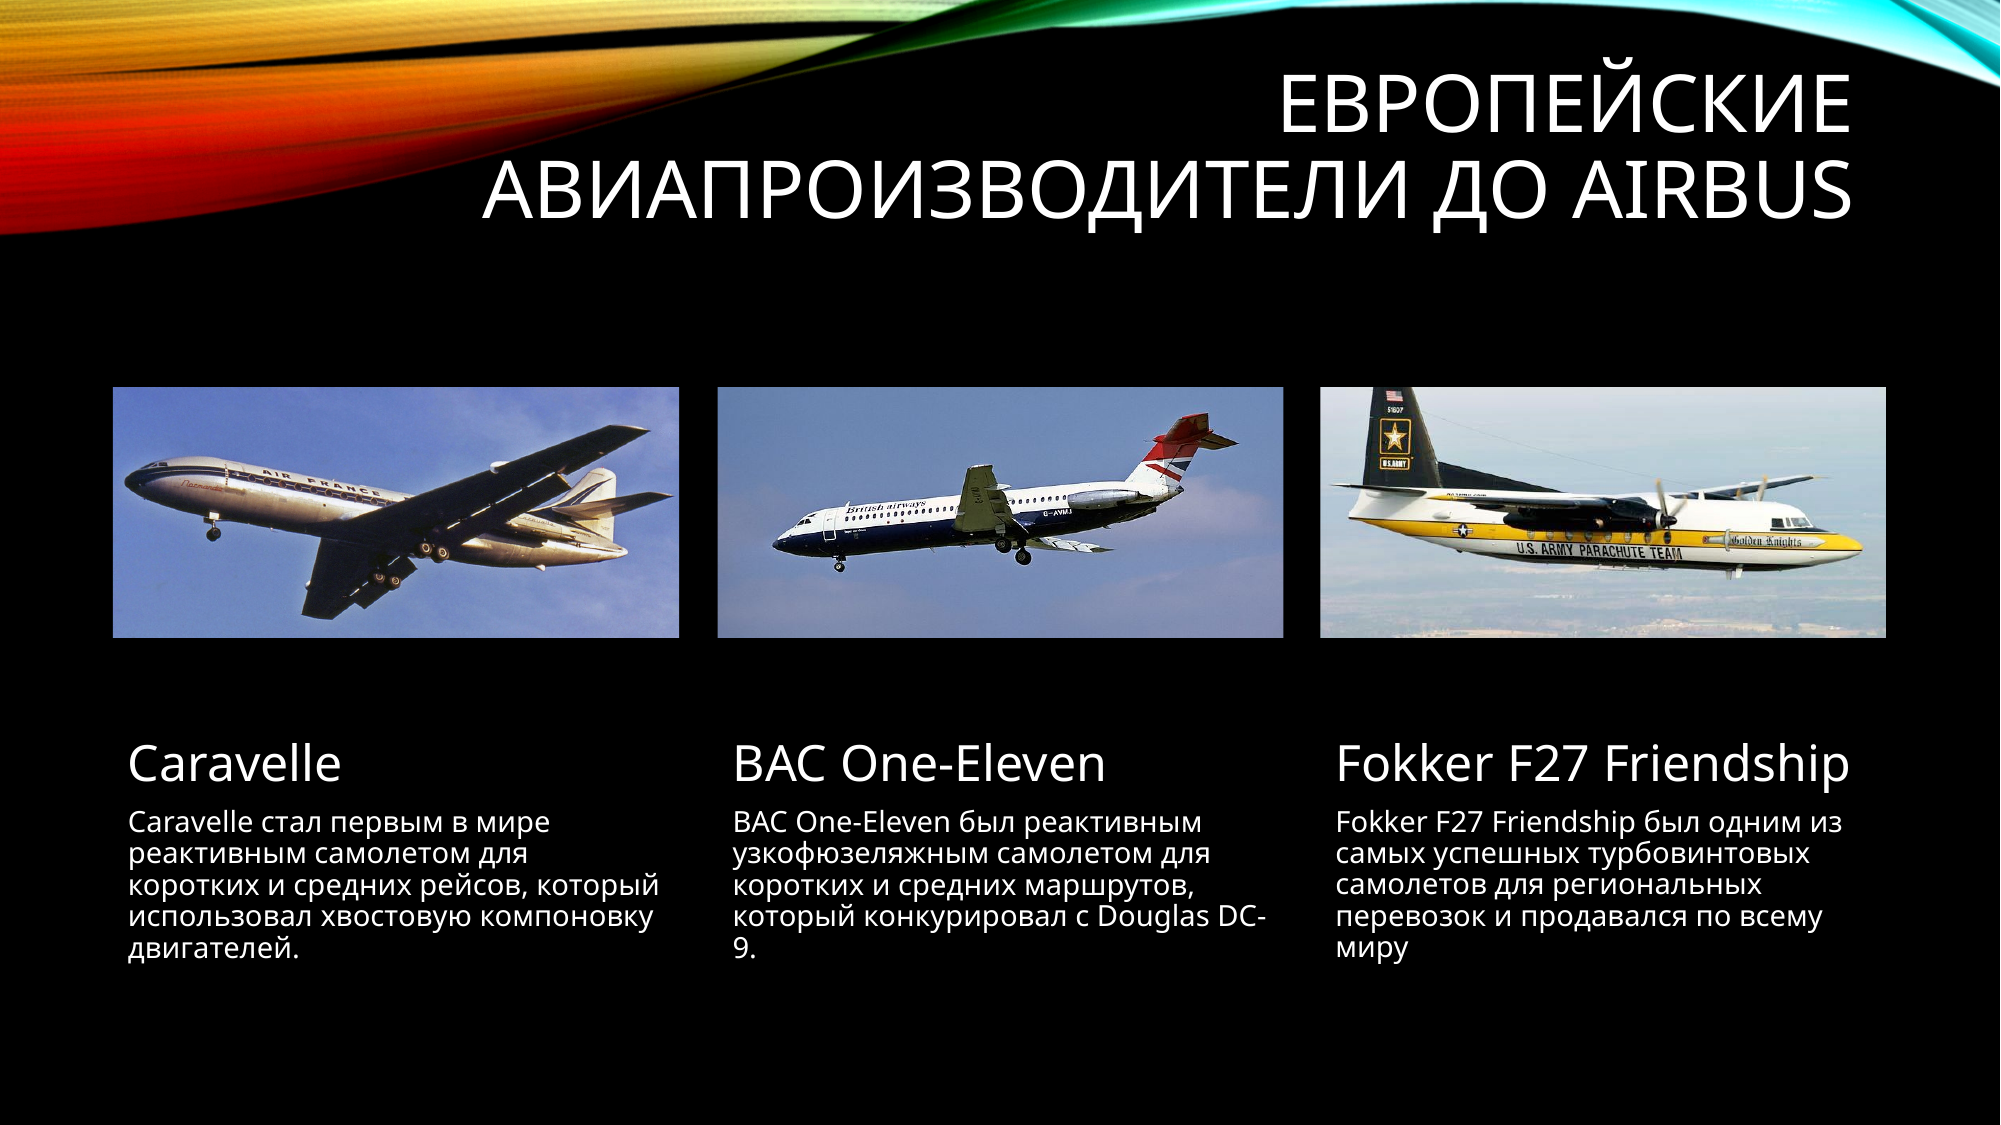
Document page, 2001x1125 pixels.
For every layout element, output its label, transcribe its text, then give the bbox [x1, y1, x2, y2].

picture [1320, 387, 1887, 638]
picture [717, 387, 1284, 638]
list Caravelle стал первым в мире реактивным самолетом для коротких и средних рейсов, который использовал хвостовую компоновку двигателей. [112, 799, 680, 1021]
title Европейские авиапроизводители до AIRBUS [457, 43, 1870, 257]
list Fokker F27 Friendship был одним из самых успешных турбовинтовых самолетов для региональных перевозок и продавался по всему миру [1320, 799, 1887, 1021]
list Fokker F27 Friendship [1320, 687, 1888, 800]
picture [112, 387, 680, 638]
list BAC One-Eleven [717, 687, 1284, 799]
list BAC One-Eleven был реактивным узкофюзеляжным самолетом для коротких и средних маршрутов, который конкурировал с Douglas DC-9. [717, 799, 1284, 1021]
list Caravelle [112, 687, 680, 799]
picture [0, 0, 2000, 237]
